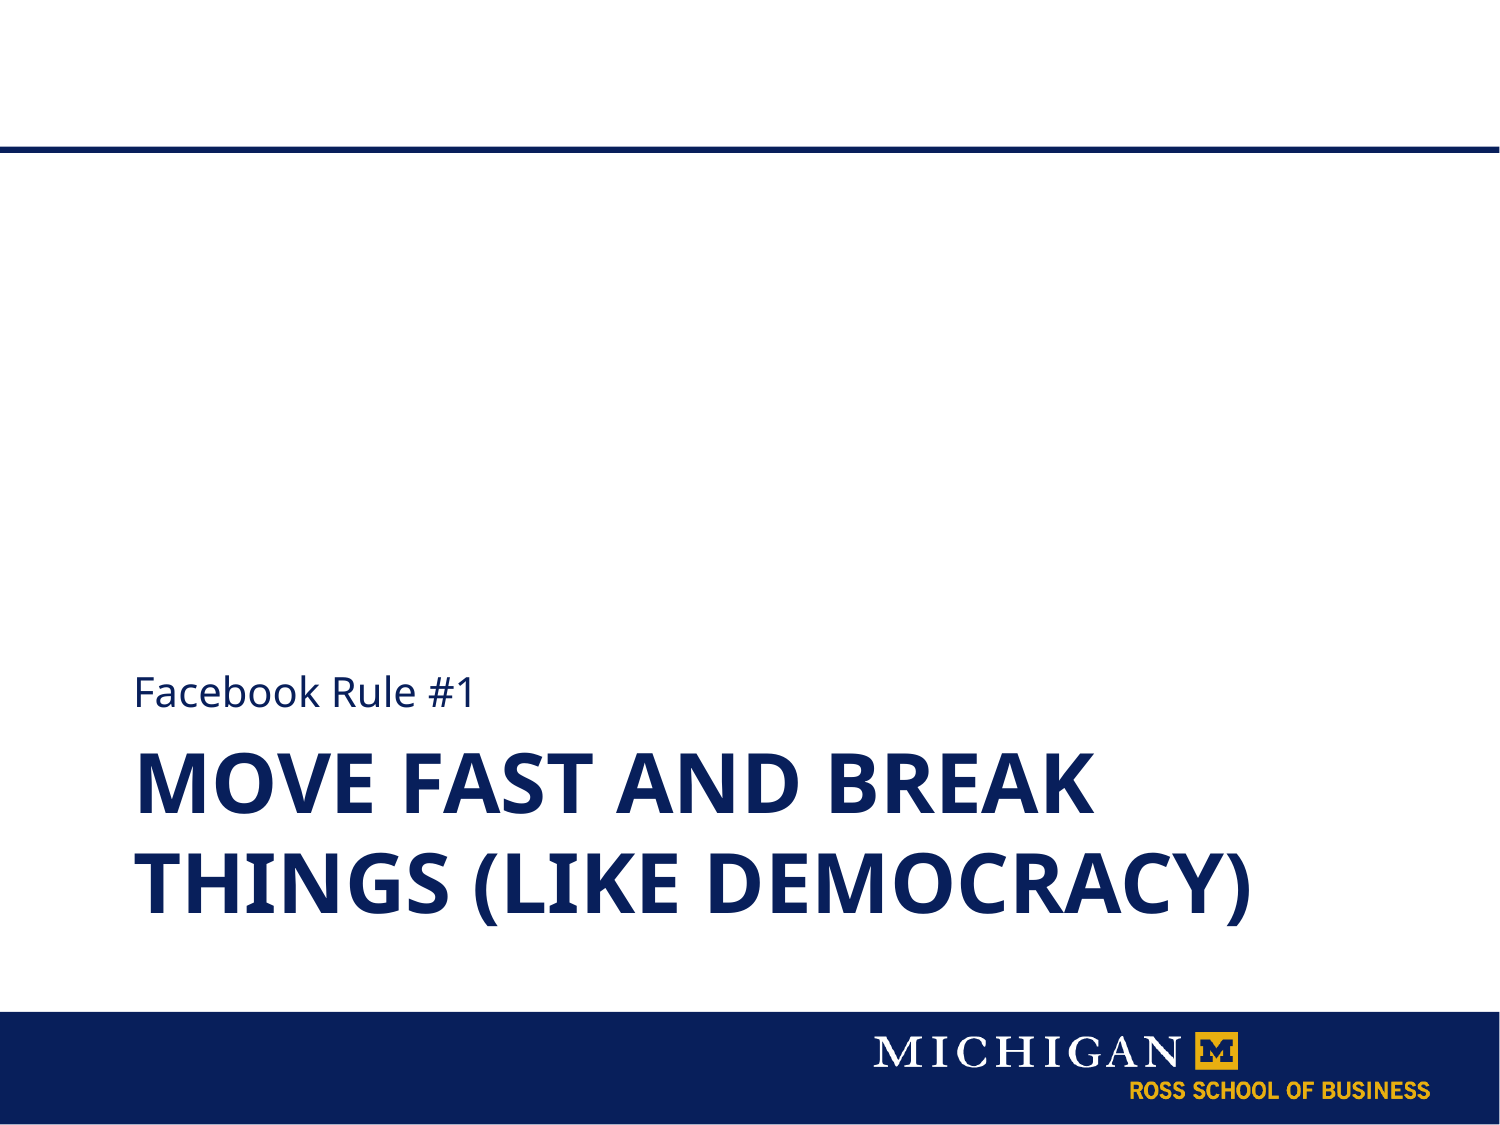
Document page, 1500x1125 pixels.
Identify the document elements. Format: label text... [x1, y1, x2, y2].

text_box Facebook Rule #1 [118, 476, 1394, 723]
picture [862, 1019, 1440, 1112]
text_box MOVE FAST AND BREAK THINGS (like democracy) [118, 723, 1394, 947]
